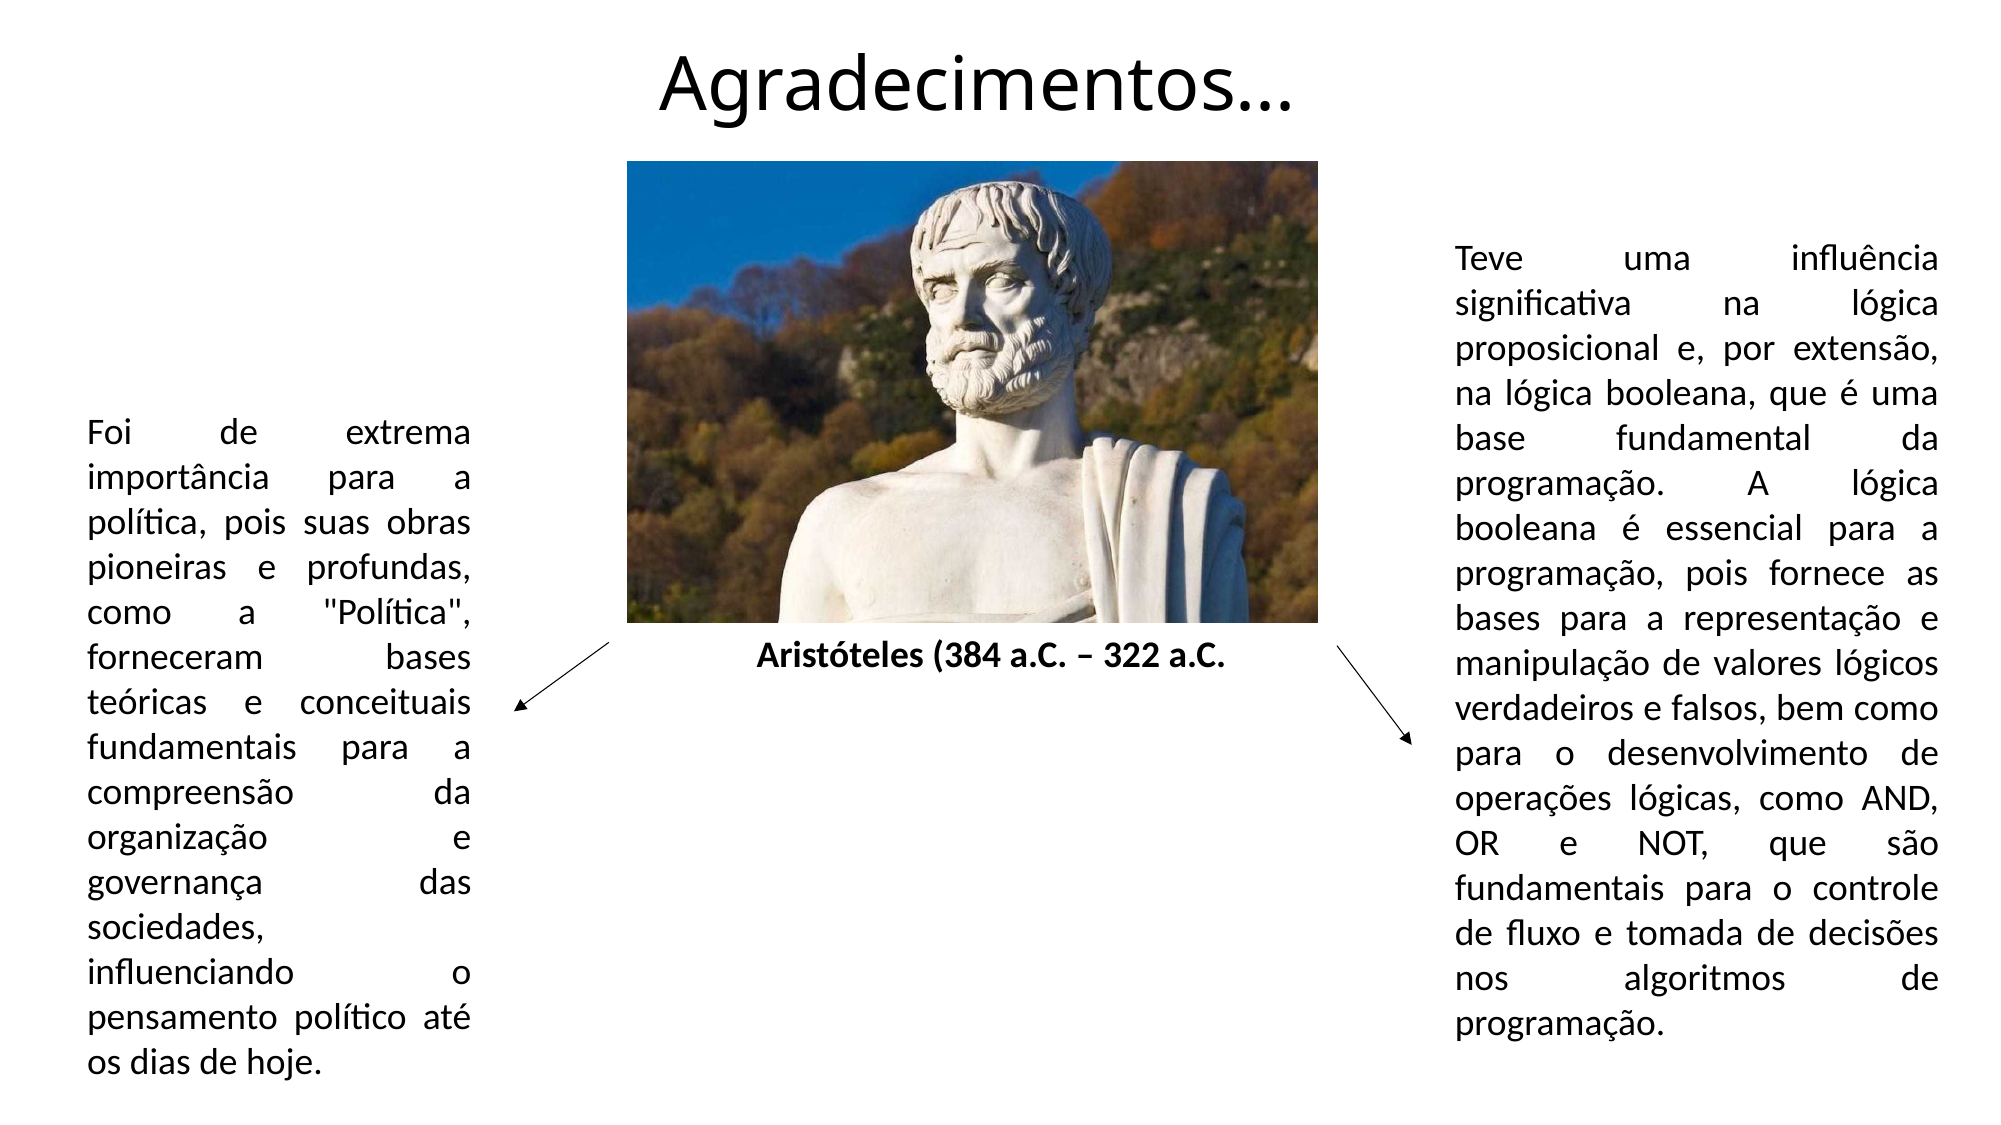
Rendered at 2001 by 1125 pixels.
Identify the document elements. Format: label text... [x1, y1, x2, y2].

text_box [513, 642, 609, 712]
text_box Aristóteles (384 a.C. – 322 a.C. [712, 623, 1271, 683]
text_box Foi de extrema importância para a política, pois suas obras pioneiras e profundas, como a "Política", forneceram bases teóricas e conceituais fundamentais para a compreensão da organização e governança das sociedades, influenciando o pensamento político até os dias de hoje. [72, 399, 487, 1125]
text_box Agradecimentos... [478, 27, 1478, 133]
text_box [1337, 645, 1412, 745]
picture [627, 161, 1318, 623]
text_box Teve uma influência significativa na lógica proposicional e, por extensão, na lógica booleana, que é uma base fundamental da programação. A lógica booleana é essencial para a programação, pois fornece as bases para a representação e manipulação de valores lógicos verdadeiros e falsos, bem como para o desenvolvimento de operações lógicas, como AND, OR e NOT, que são fundamentais para o controle de fluxo e tomada de decisões nos algoritmos de programação. [1440, 225, 1955, 1051]
